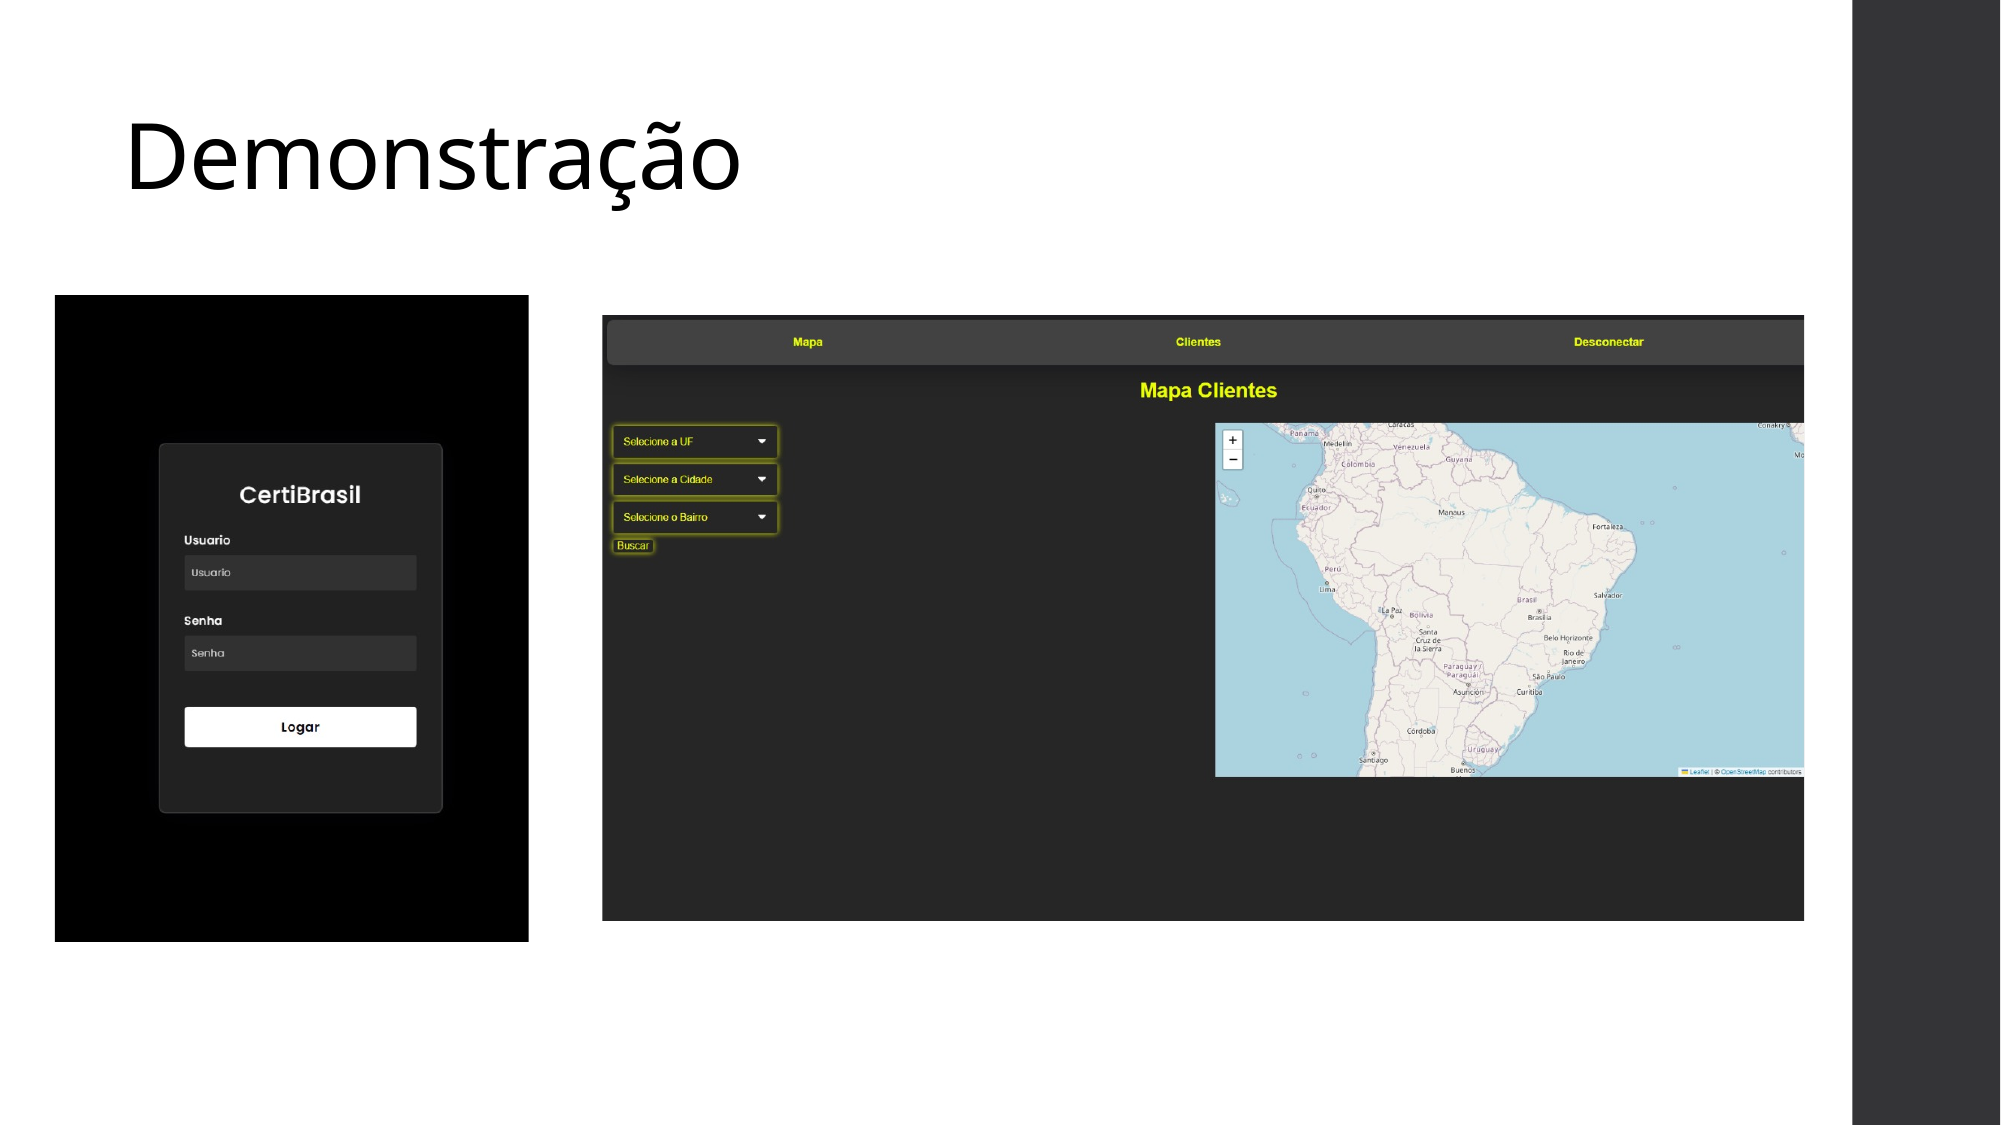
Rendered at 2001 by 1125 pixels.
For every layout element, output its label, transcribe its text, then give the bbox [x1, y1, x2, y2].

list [54, 294, 529, 942]
picture [602, 315, 1805, 921]
title Demonstração [108, 63, 780, 217]
